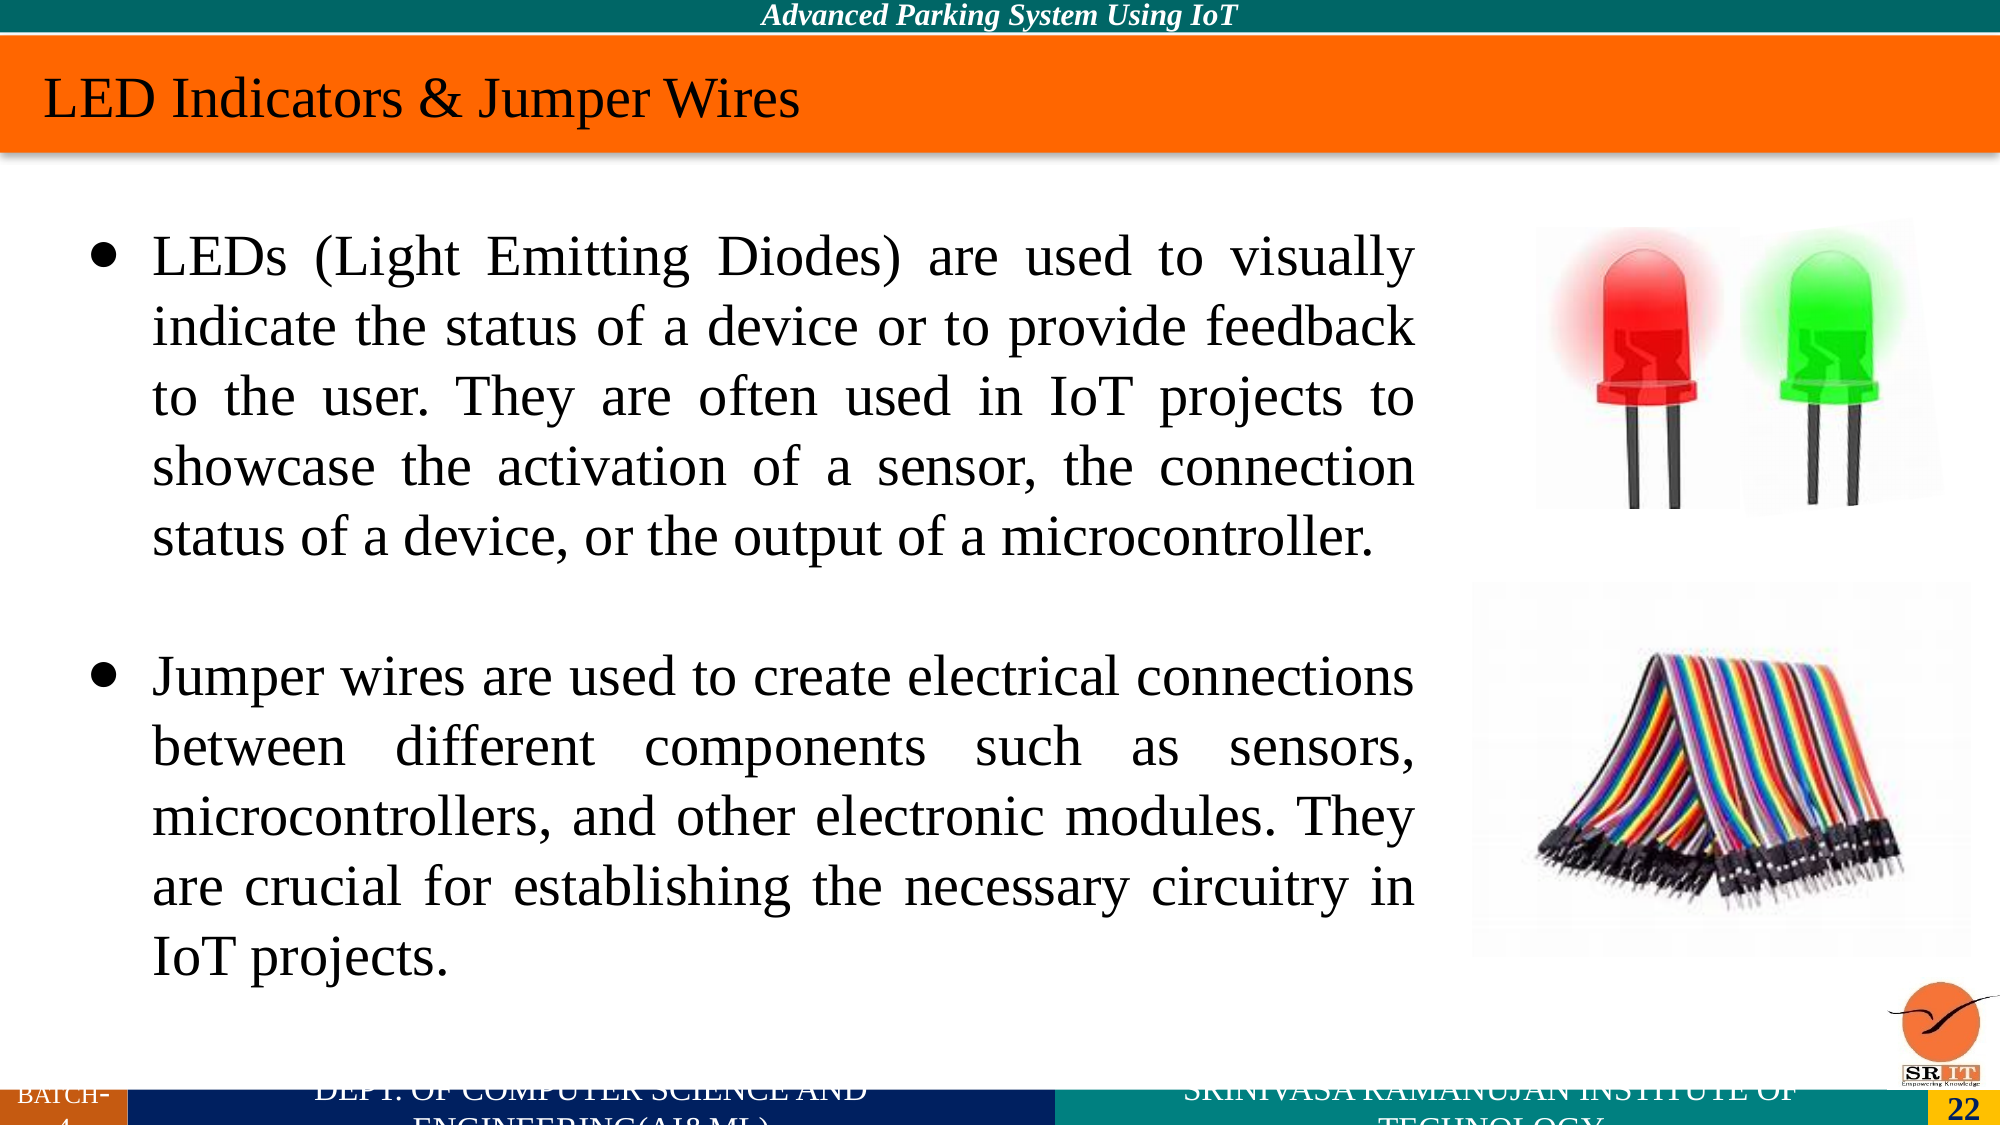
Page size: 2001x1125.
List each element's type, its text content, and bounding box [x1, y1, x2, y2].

picture [1536, 218, 1944, 517]
picture [1471, 582, 1971, 957]
picture [1887, 977, 2000, 1090]
title LED Indicators & Jumper Wires [0, 35, 2000, 153]
list LEDs (Light Emitting Diodes) are used to visually indicate the status of a device or to provide feedback to the user. They are often used in IoT projects to showcase the activation of a sensor, the connection status of a device, or the output of a microcontroller. Jumper wires are used to create electrical connections between different components such as sensors, microcontrollers, and other electronic modules. They are crucial for establishing the necessary circuitry in IoT projects. [77, 217, 1417, 1049]
